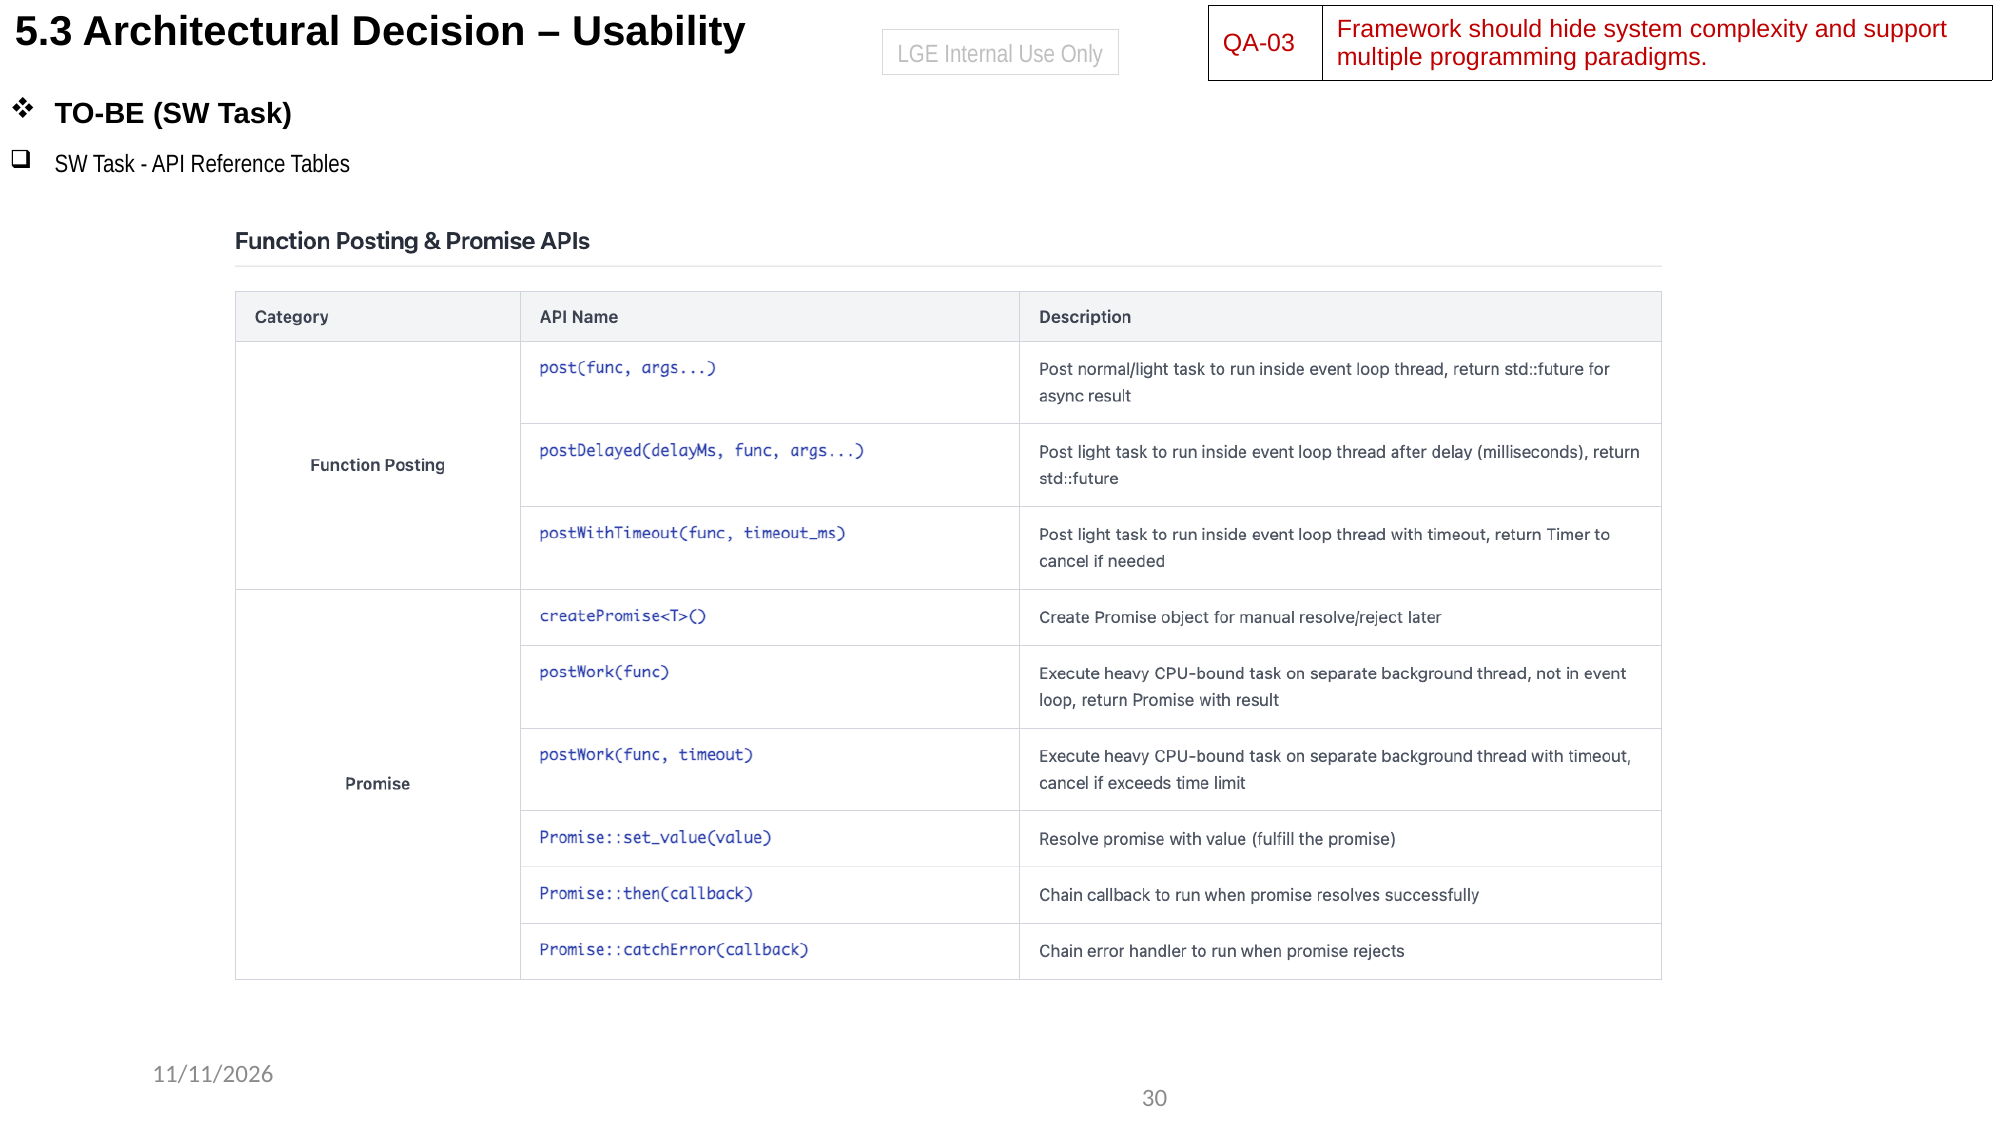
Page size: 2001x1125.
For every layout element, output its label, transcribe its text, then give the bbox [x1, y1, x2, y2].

table_header QA-03 [1209, 6, 1322, 80]
table_header Framework should hide system complexity and support multiple programming paradigms. [1323, 6, 1992, 80]
text_box 30 [732, 1066, 1183, 1125]
text_box LGE Internal Use Only [882, 29, 1119, 75]
picture [230, 227, 1668, 984]
text_box 5.3 Architectural Decision – Usability [0, 0, 1120, 62]
text_box TO-BE (SW Task) SW Task - API Reference Tables [9, 87, 791, 1125]
